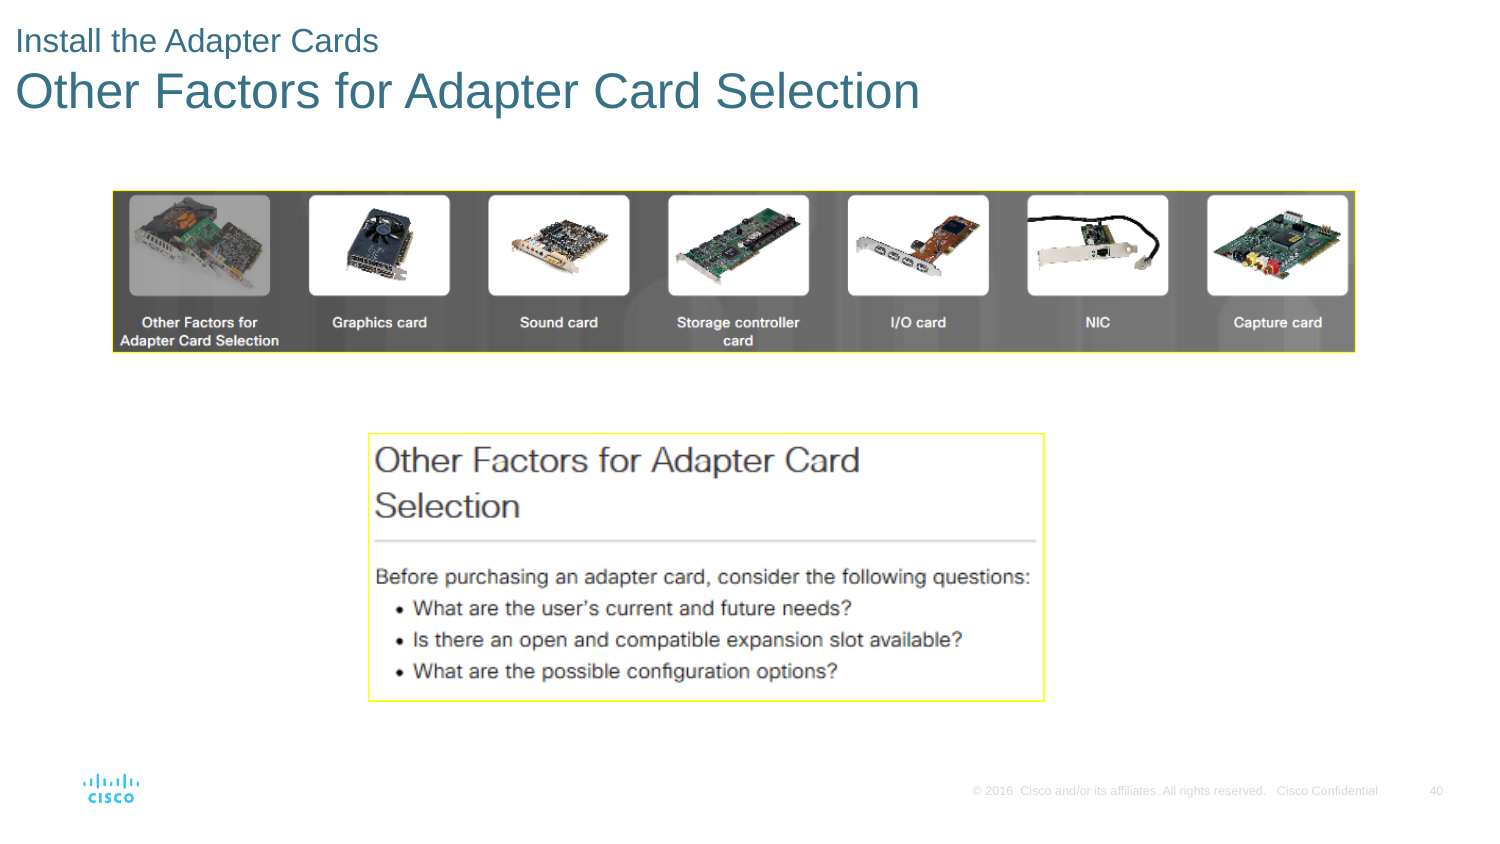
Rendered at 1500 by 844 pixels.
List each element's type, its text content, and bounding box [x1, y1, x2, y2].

picture [111, 190, 1356, 354]
title Install the Adapter Cards Other Factors for Adapter Card Selection [0, 6, 1500, 131]
picture [367, 433, 1045, 702]
